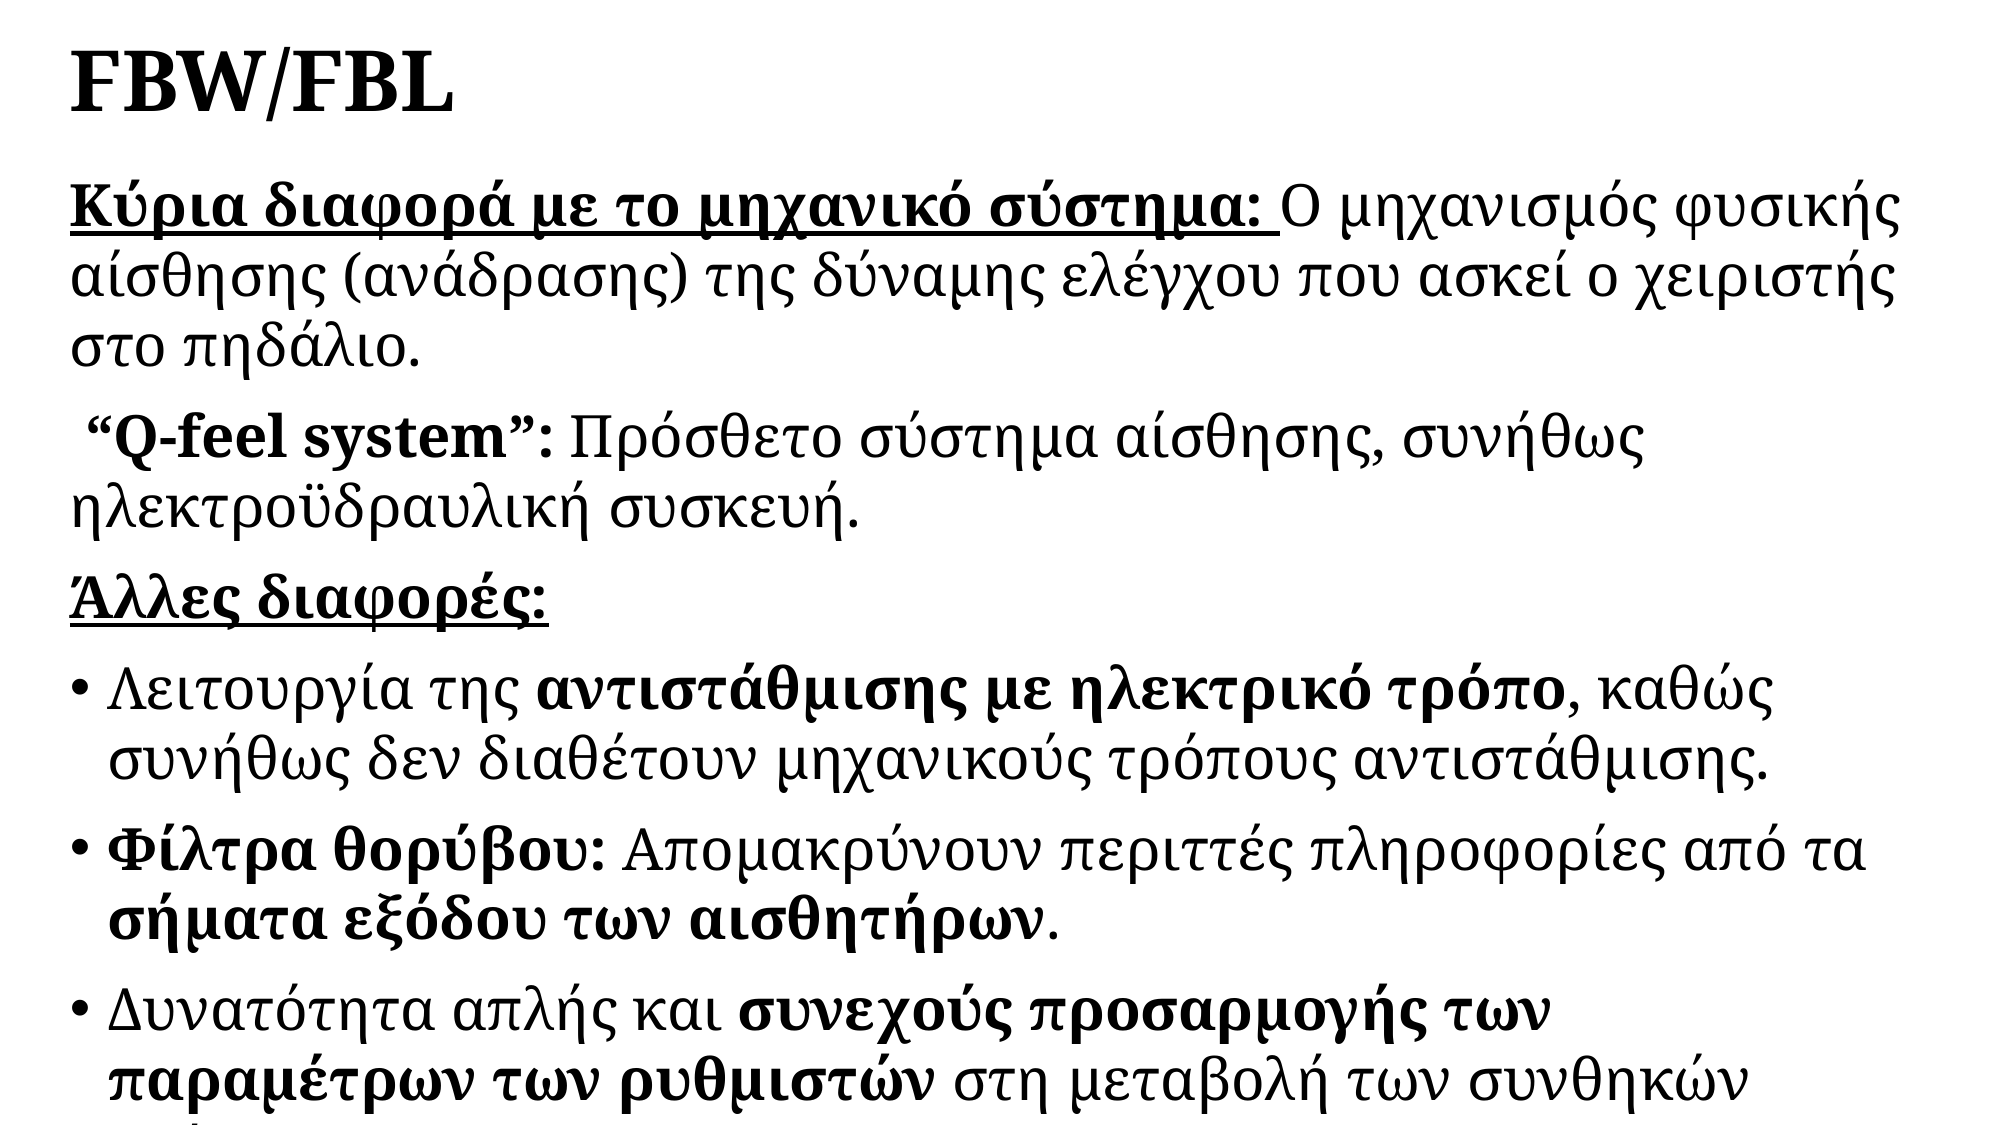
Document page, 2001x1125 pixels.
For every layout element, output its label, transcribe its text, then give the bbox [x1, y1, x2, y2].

title FBW/FBL [54, 31, 989, 138]
